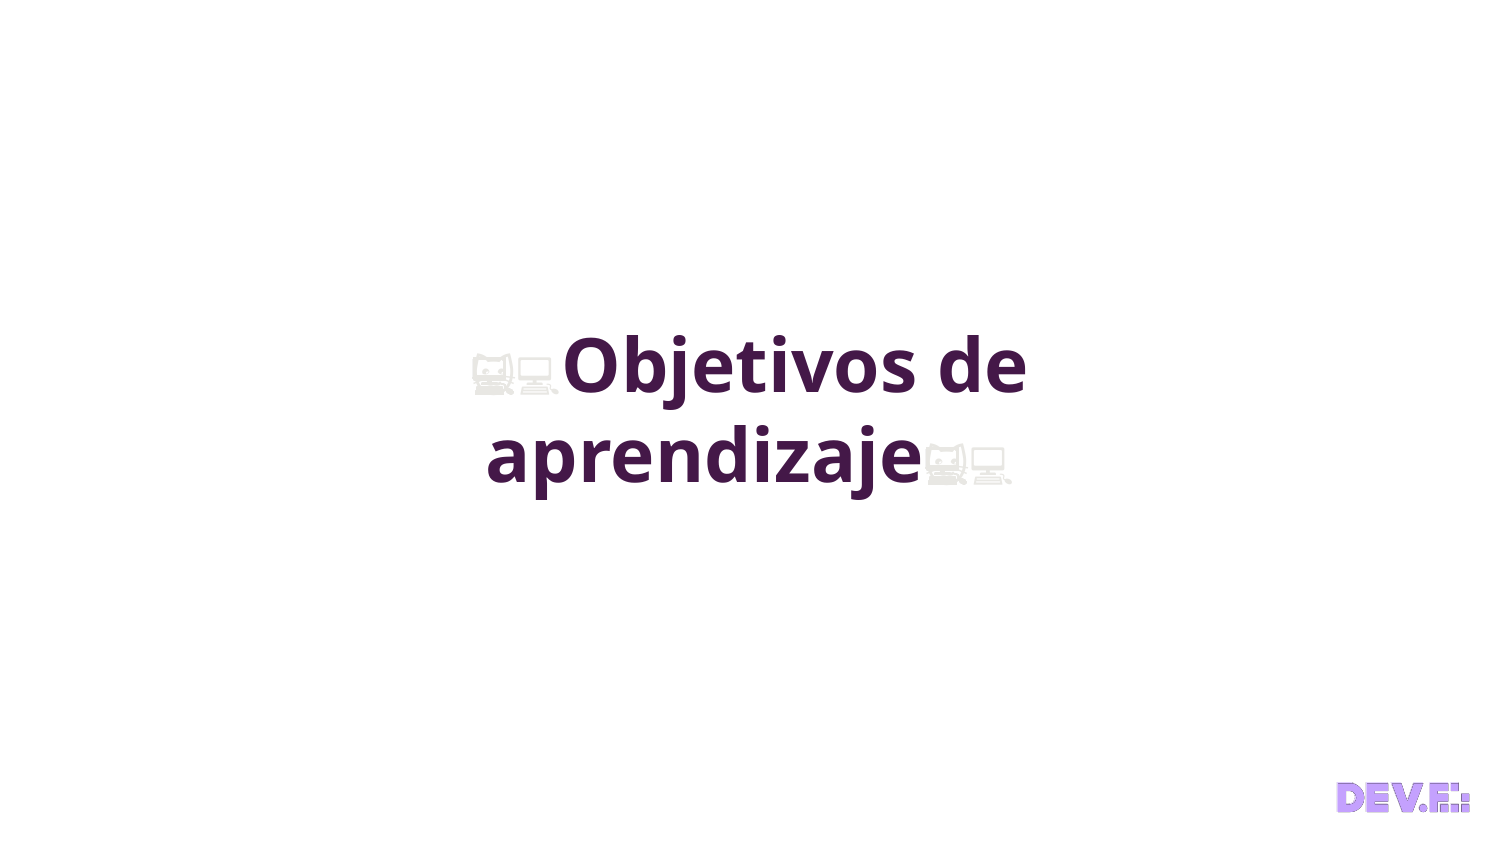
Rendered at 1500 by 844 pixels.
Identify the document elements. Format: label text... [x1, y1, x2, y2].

picture [1330, 776, 1474, 818]
text_box 🐱‍💻Objetivos de aprendizaje🐱‍💻 [246, 302, 1254, 542]
